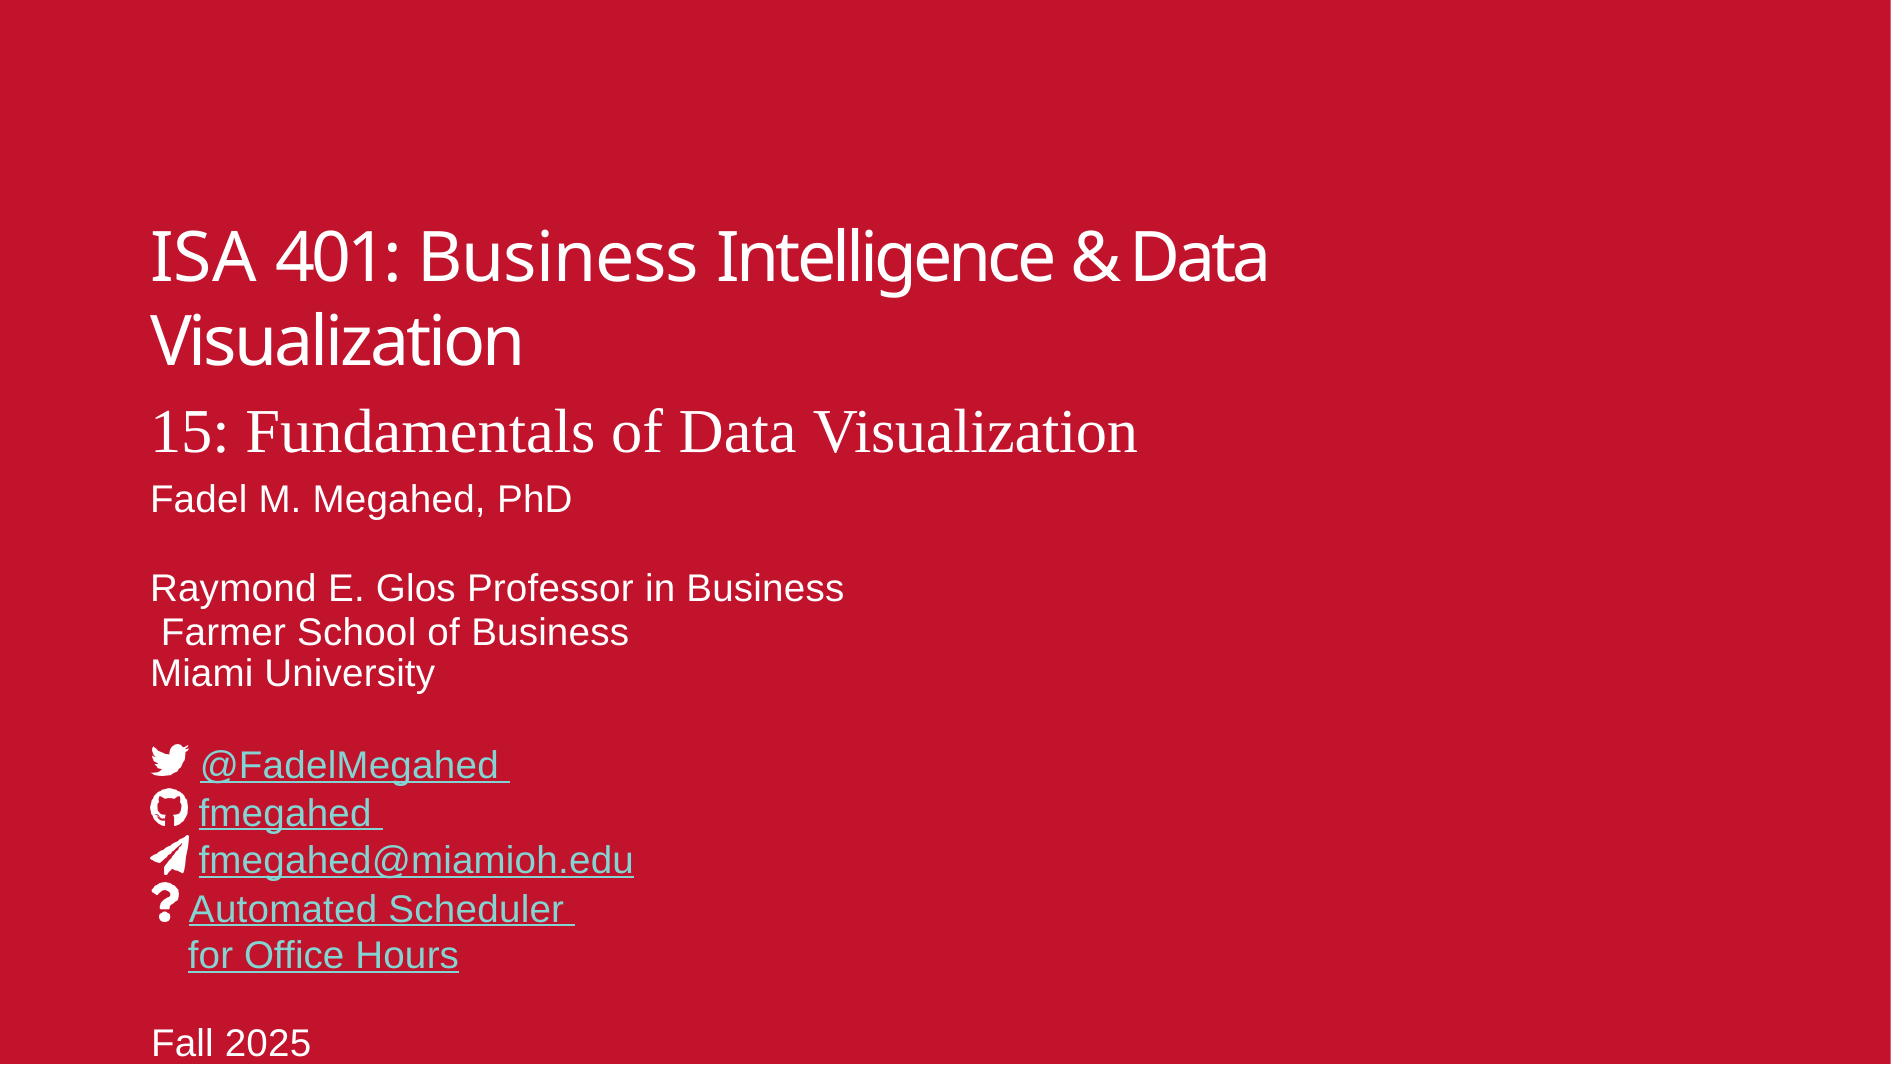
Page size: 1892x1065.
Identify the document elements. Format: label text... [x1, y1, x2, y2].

title ISA 401: Business Intelligence & Data Visualization 15: Fundamentals of Data Visualization [147, 196, 1562, 465]
text_box Fadel M. Megahed, PhD Raymond E. Glos Professor in Business Farmer School of Business Miami University @FadelMegahed fmegahed fmegahed@miamioh.edu Automated Scheduler for Office Hours Fall 2025 [147, 471, 850, 1064]
text_box [151, 882, 179, 922]
text_box [150, 788, 188, 826]
text_box [150, 835, 189, 875]
text_box [0, 0, 1891, 1064]
text_box [150, 744, 189, 776]
